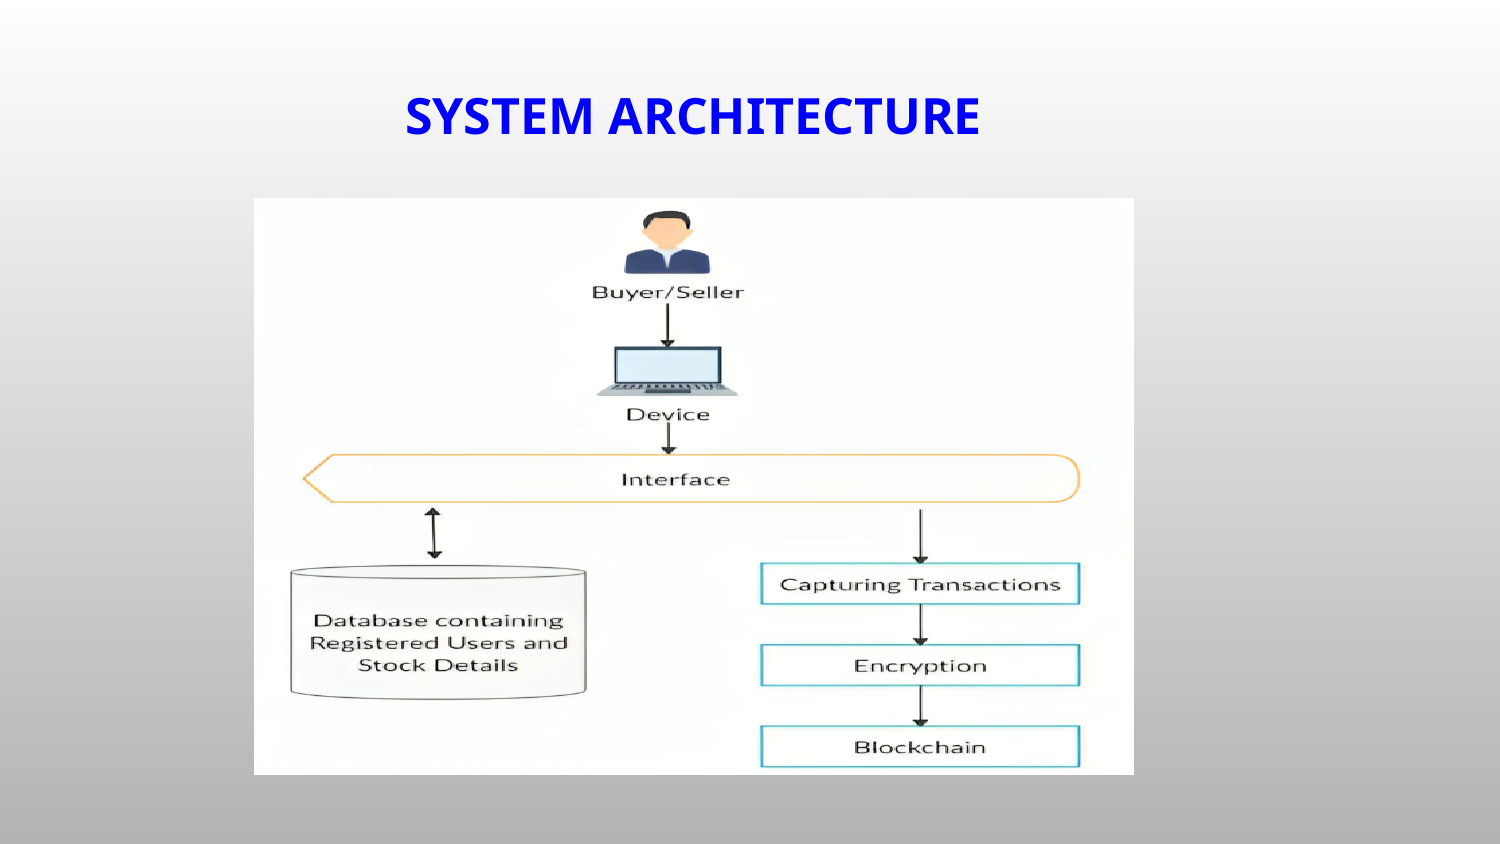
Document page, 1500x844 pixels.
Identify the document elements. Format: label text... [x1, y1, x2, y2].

picture [254, 197, 1134, 775]
title SYSTEM ARCHITECTURE [170, 54, 1218, 160]
